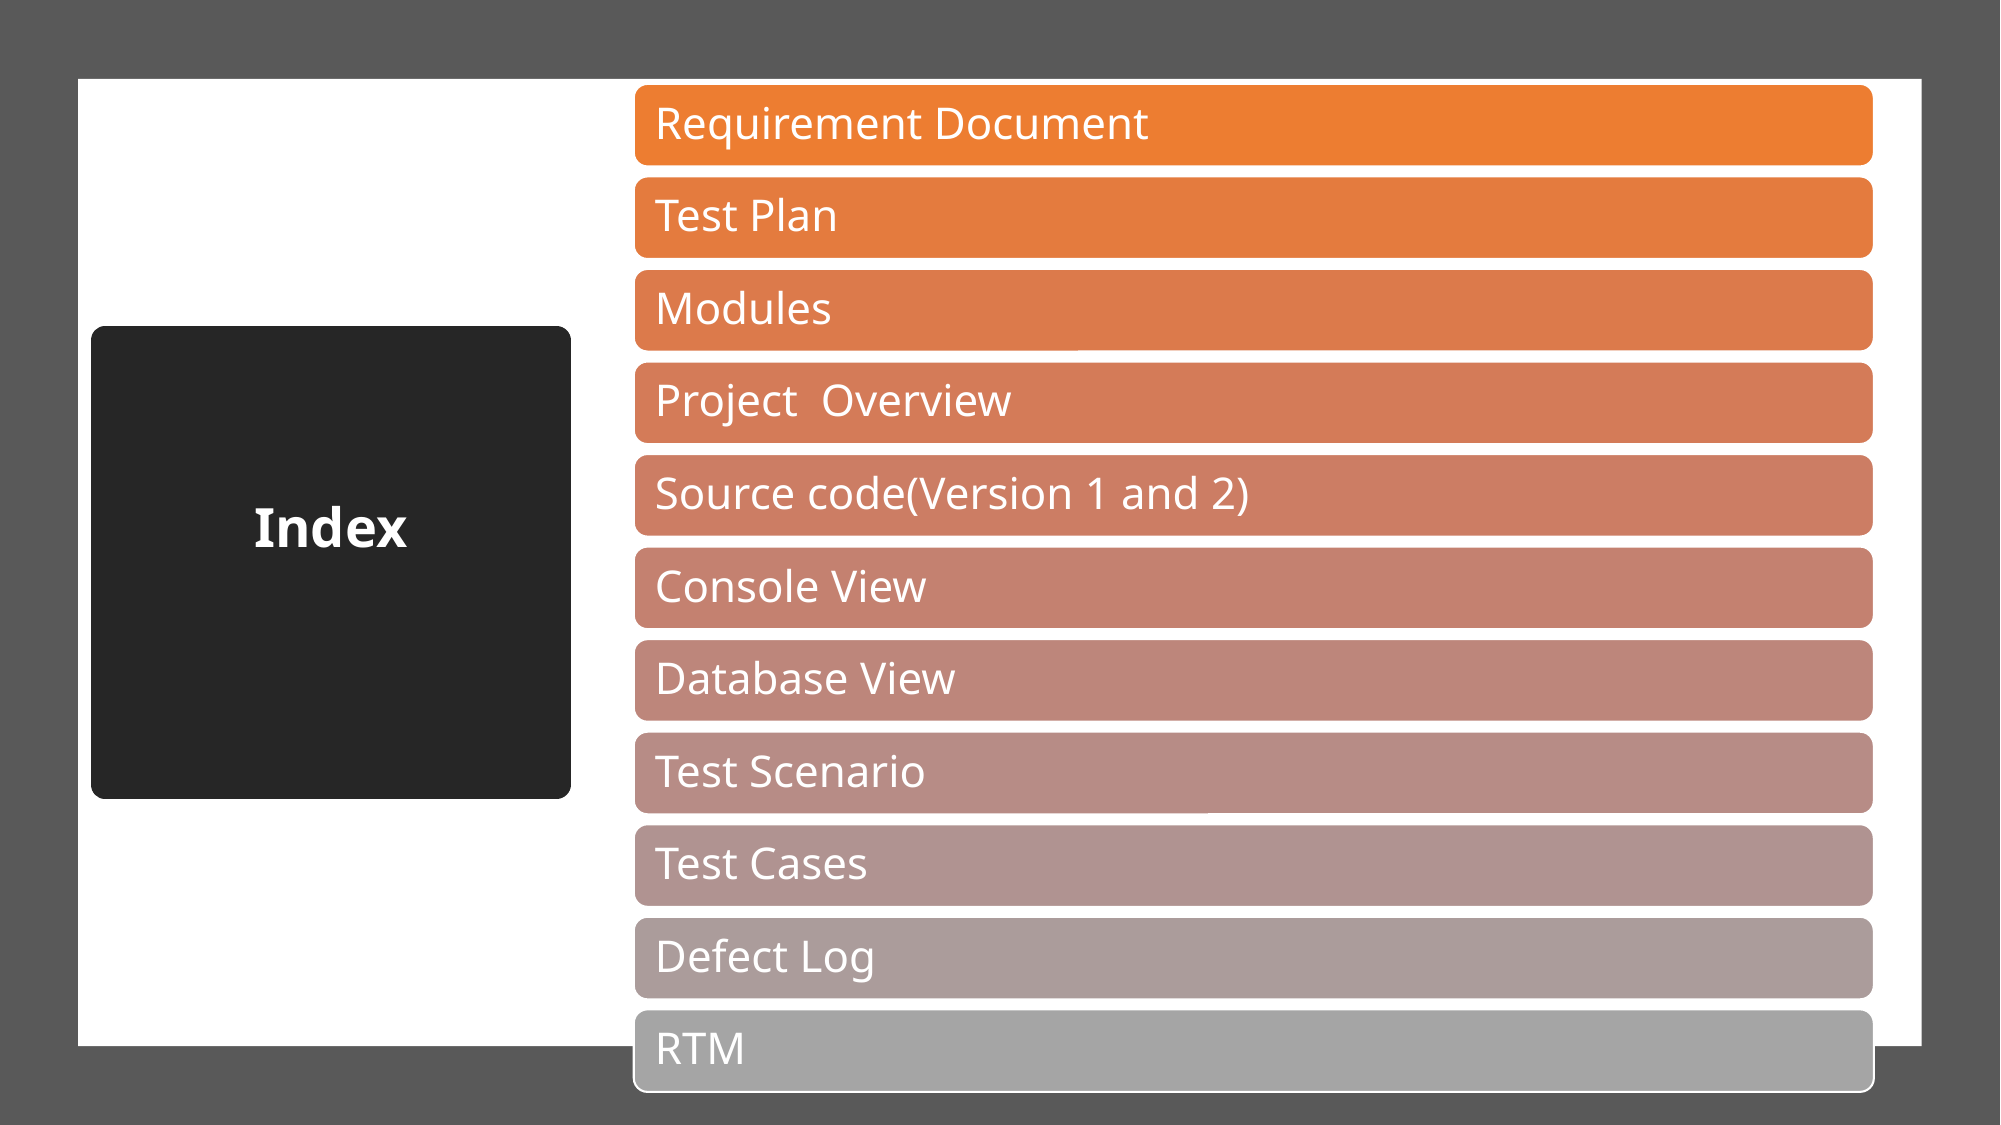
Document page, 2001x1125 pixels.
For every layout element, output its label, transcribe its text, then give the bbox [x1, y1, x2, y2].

text_box [1874, 78, 1923, 1047]
text_box [77, 78, 633, 1047]
text_box [0, 0, 2000, 1125]
title Index [105, 340, 557, 785]
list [633, 72, 1874, 1104]
